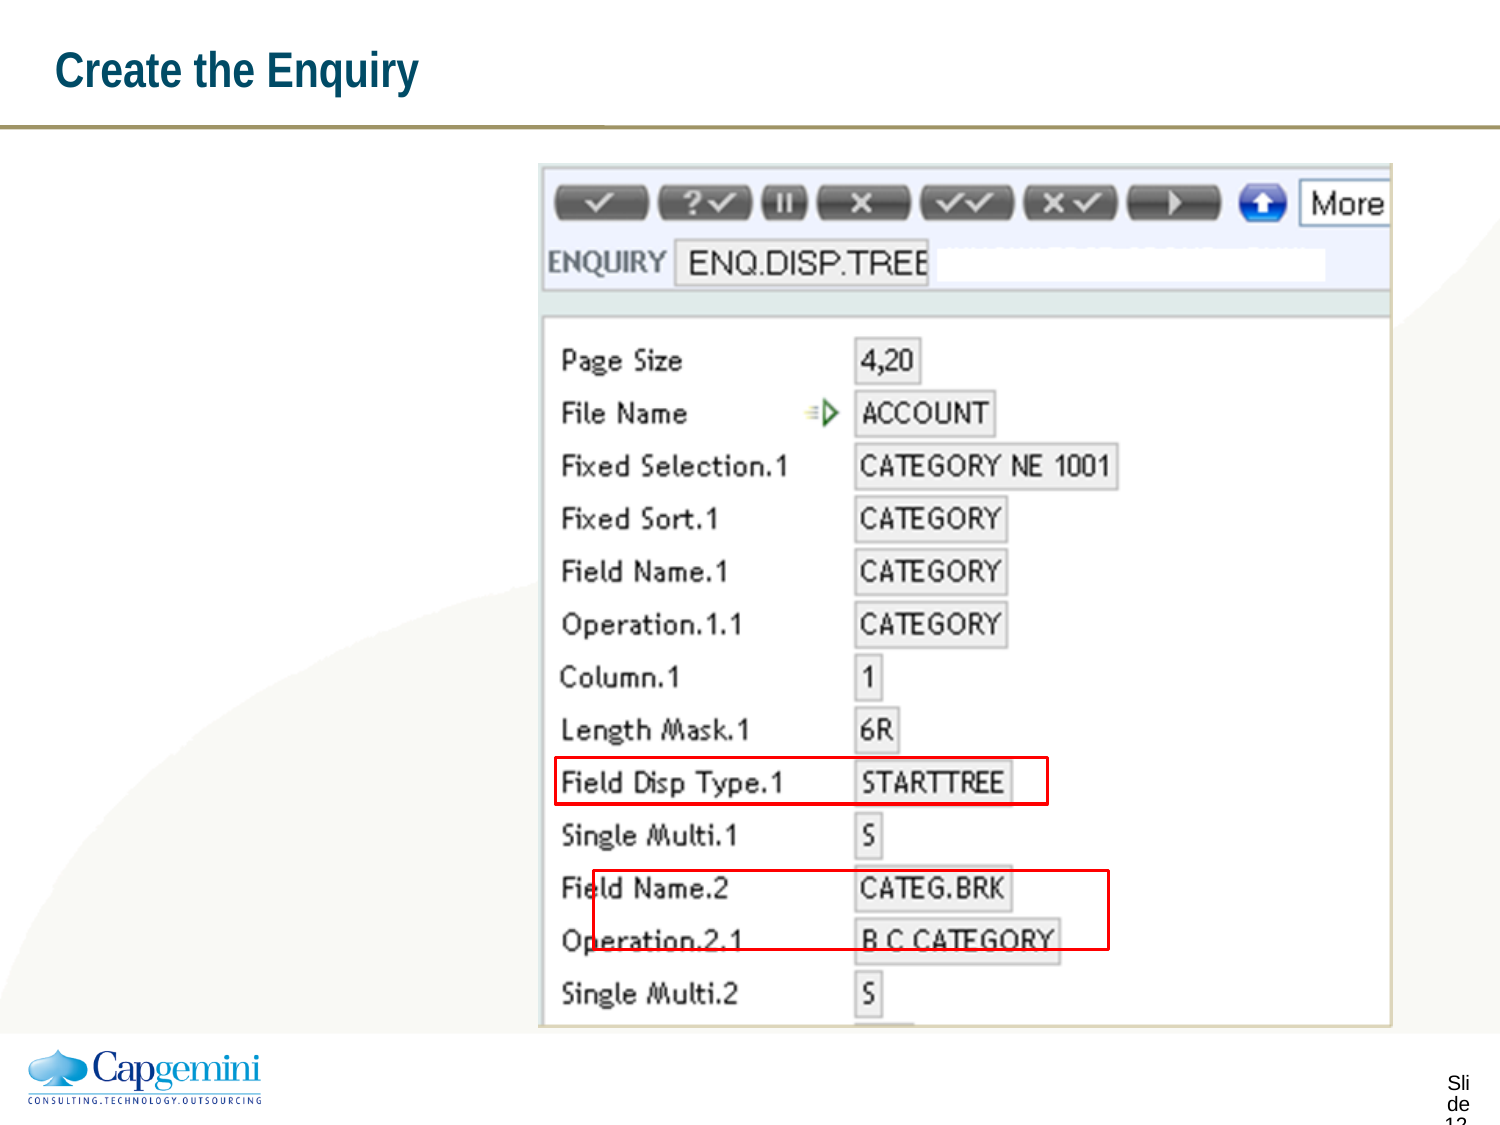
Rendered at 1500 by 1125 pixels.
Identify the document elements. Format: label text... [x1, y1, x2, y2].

slide_number Slide 124 [1438, 1094, 1478, 1117]
picture [0, 0, 1500, 125]
picture [0, 130, 1500, 1125]
title Create the Enquiry [39, 22, 1470, 113]
